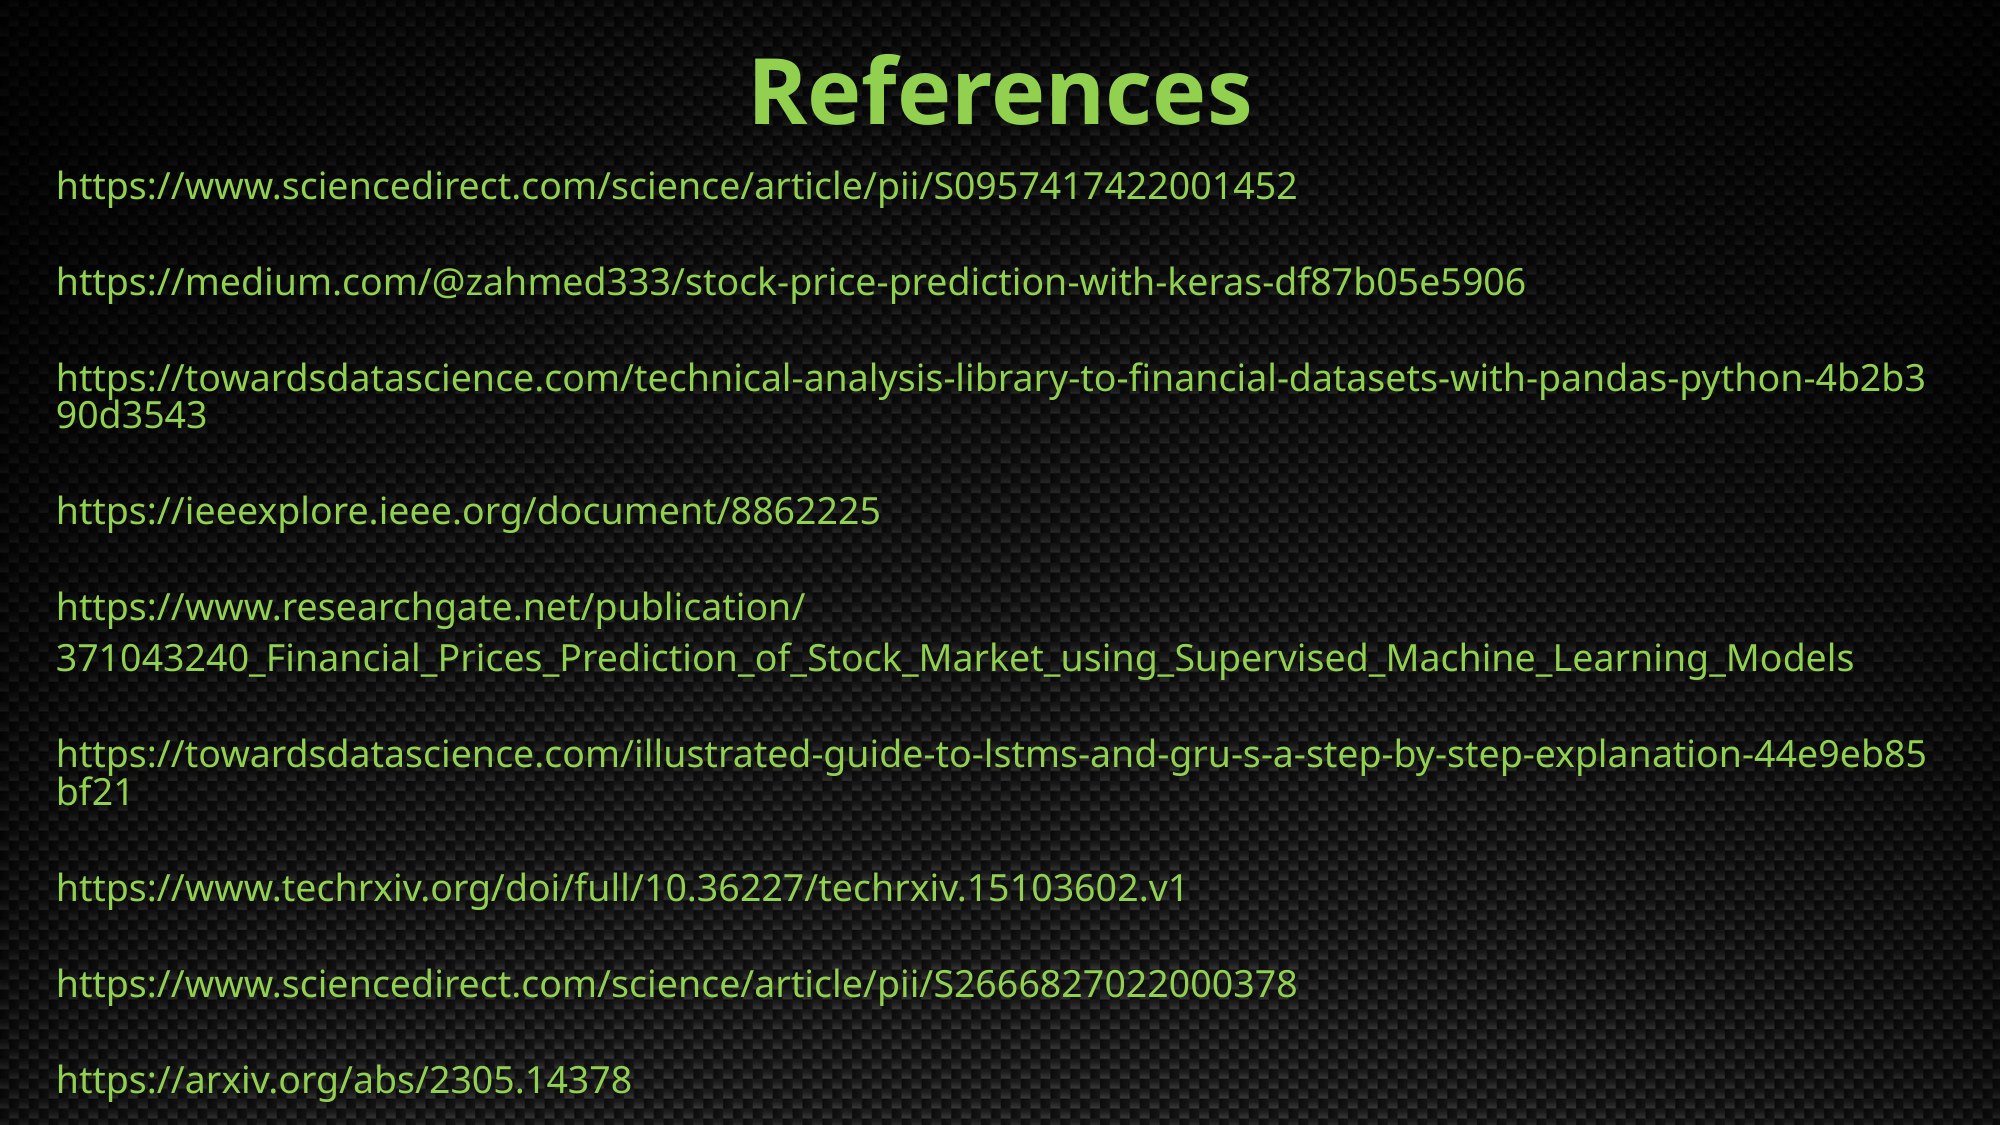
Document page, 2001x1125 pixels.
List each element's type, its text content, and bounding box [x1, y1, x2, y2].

text_box References [125, 25, 1875, 151]
text_box https://www.sciencedirect.com/science/article/pii/S0957417422001452 https://medium.com/@zahmed333/stock-price-prediction-with-keras-df87b05e5906 https://towardsdatascience.com/technical-analysis-library-to-financial-datasets-with-pandas-python-4b2b390d3543 https://ieeexplore.ieee.org/document/8862225 https://www.researchgate.net/publication/ 371043240_Financial_Prices_Prediction_of_Stock_Market_using_Supervised_Machine_Learning_Models https://towardsdatascience.com/illustrated-guide-to-lstms-and-gru-s-a-step-by-step-explanation-44e9eb85bf21 https://www.techrxiv.org/doi/full/10.36227/techrxiv.15103602.v1 https://www.sciencedirect.com/science/article/pii/S2666827022000378 https://arxiv.org/abs/2305.14378 [40, 154, 1959, 1040]
picture [0, 0, 2000, 1125]
